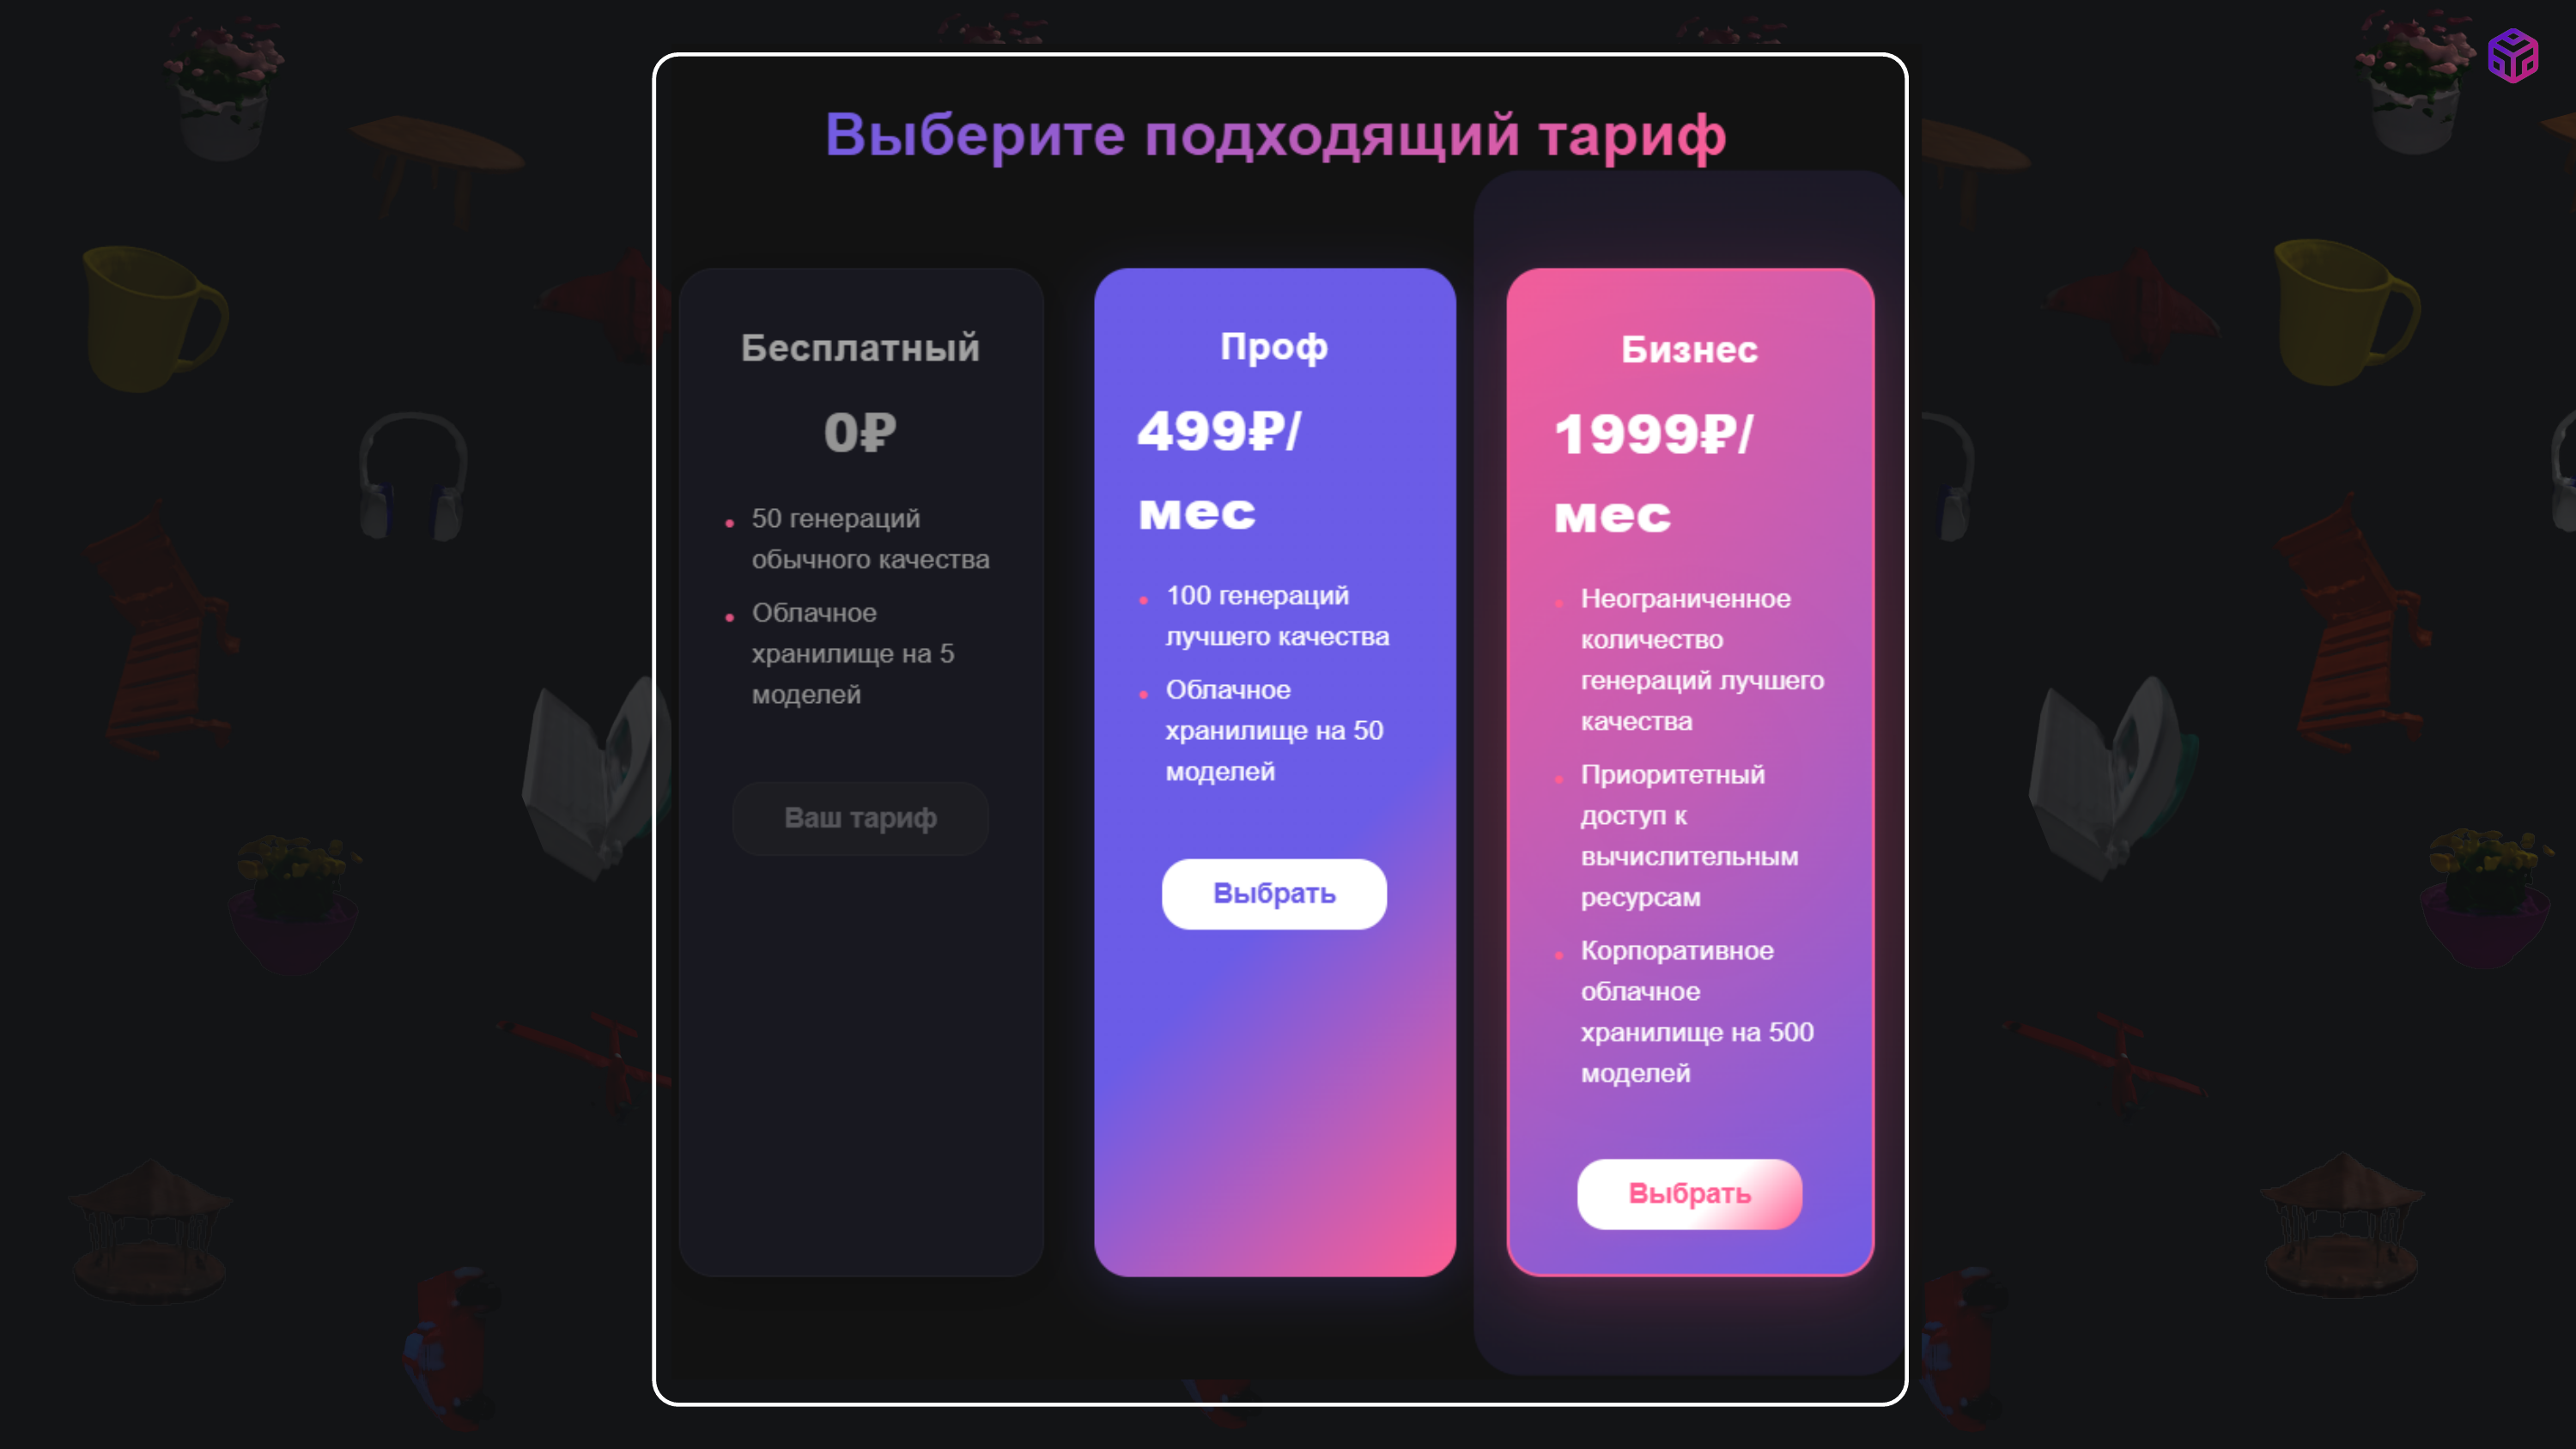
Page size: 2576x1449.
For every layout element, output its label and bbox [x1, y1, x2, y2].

text_box [0, 0, 2576, 1449]
text_box [653, 43, 1923, 1405]
